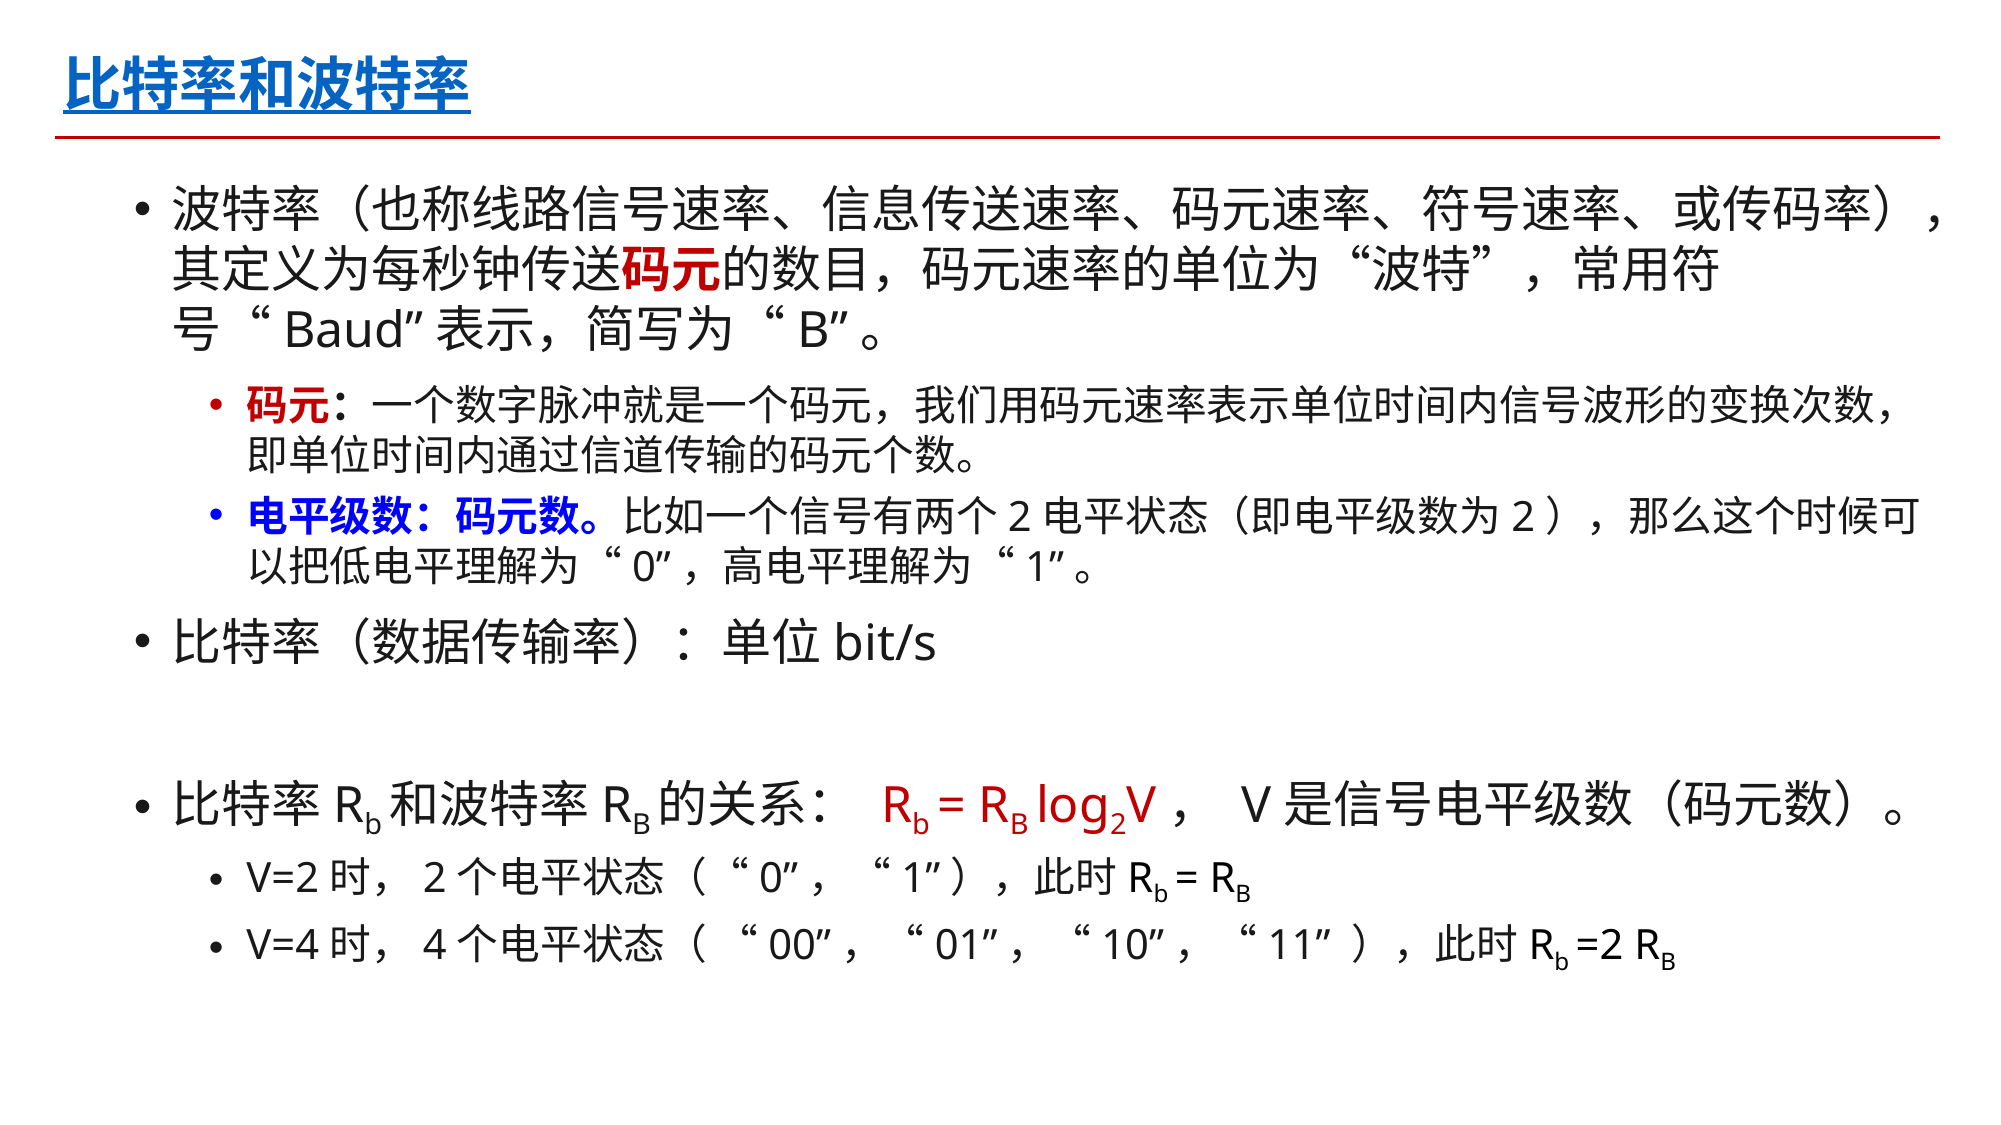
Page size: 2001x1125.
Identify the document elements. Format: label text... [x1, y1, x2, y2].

list 波特率（也称线路信号速率、信息传送速率、码元速率、符号速率、或传码率），其定义为每秒钟传送码元的数目，码元速率的单位为“波特”，常用符号“Baud”表示，简写为“B”。 码元：一个数字脉冲就是一个码元，我们用码元速率表示单位时间内信号波形的变换次数，即单位时间内通过信道传输的码元个数。 电平级数：码元数。比如一个信号有两个2电平状态（即电平级数为2），那么这个时候可以把低电平理解为“0”，高电平理解为“1”。 比特率（数据传输率）：单位bit/s 比特率Rb和波特率RB的关系： Rb = RB log2V， V是信号电平级数（码元数）。 V=2时，2个电平状态（“0”，“1”），此时Rb = RB V=4时，4个电平状态（ “00”，“01”，“10”，“11” ），此时Rb =2 RB [118, 170, 1953, 1007]
text_box 比特率和波特率 [48, 39, 1883, 131]
